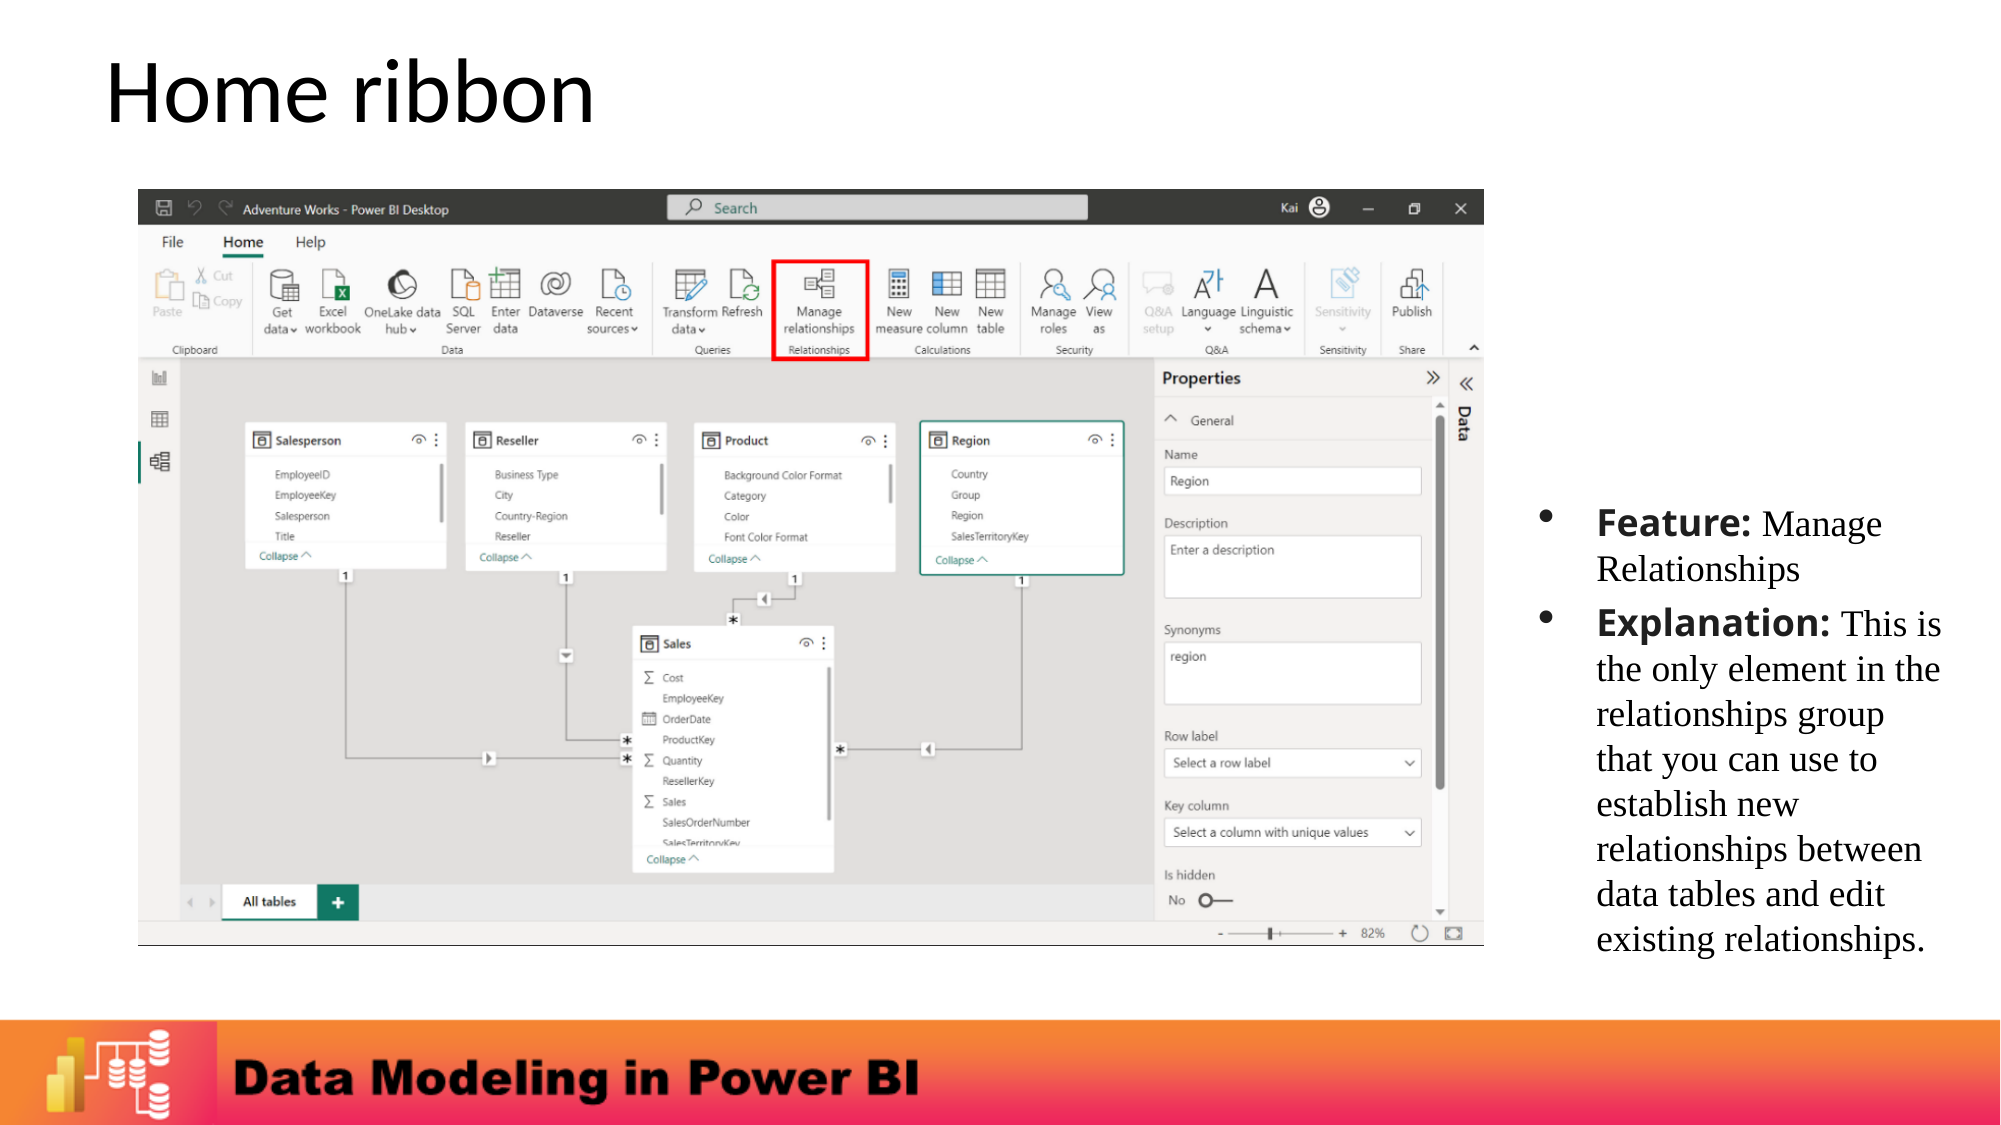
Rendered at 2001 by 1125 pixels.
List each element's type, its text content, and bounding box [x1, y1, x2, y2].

text_box Home ribbon [90, 23, 613, 149]
picture [0, 0, 2001, 1125]
text_box Feature: Manage Relationships Explanation: This is the only element in the relationships group that you can use to establish new relationships between data tables and edit existing relationships. [1525, 491, 1963, 967]
